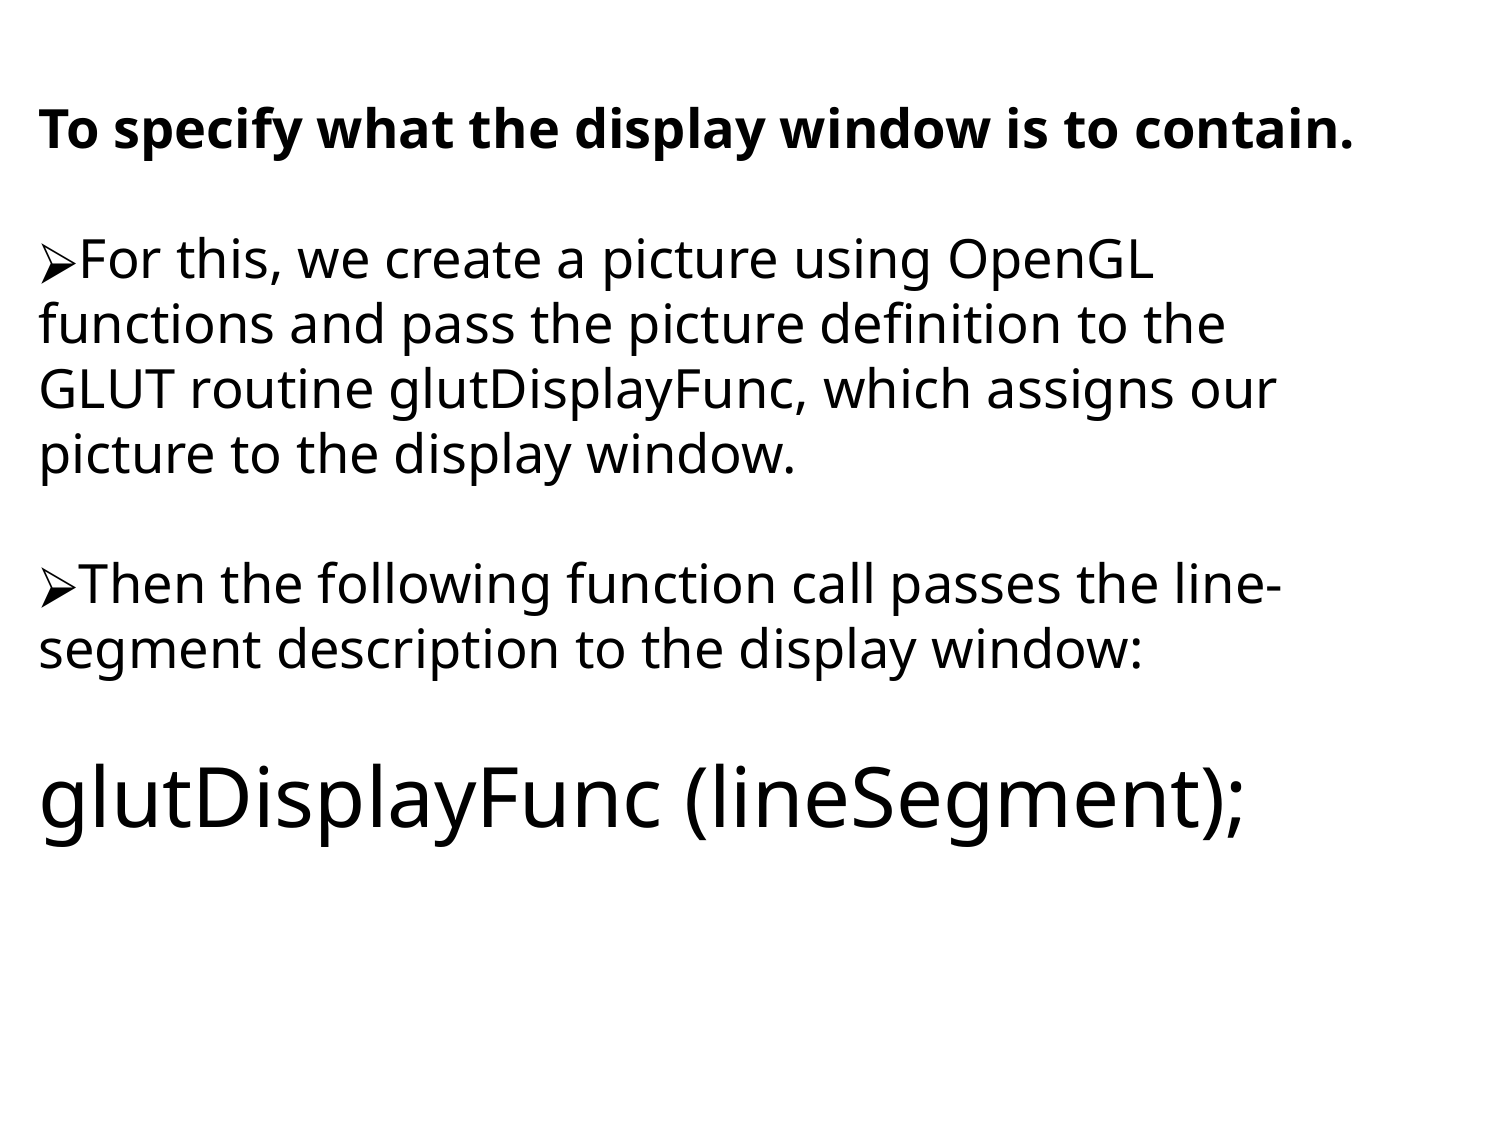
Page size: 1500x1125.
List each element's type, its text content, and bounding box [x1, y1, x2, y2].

text_box To specify what the display window is to contain. For this, we create a picture using OpenGL functions and pass the picture definition to the GLUT routine glutDisplayFunc, which assigns our picture to the display window. Then the following function call passes the line-segment description to the display window: glutDisplayFunc (lineSegment); [23, 87, 1394, 852]
